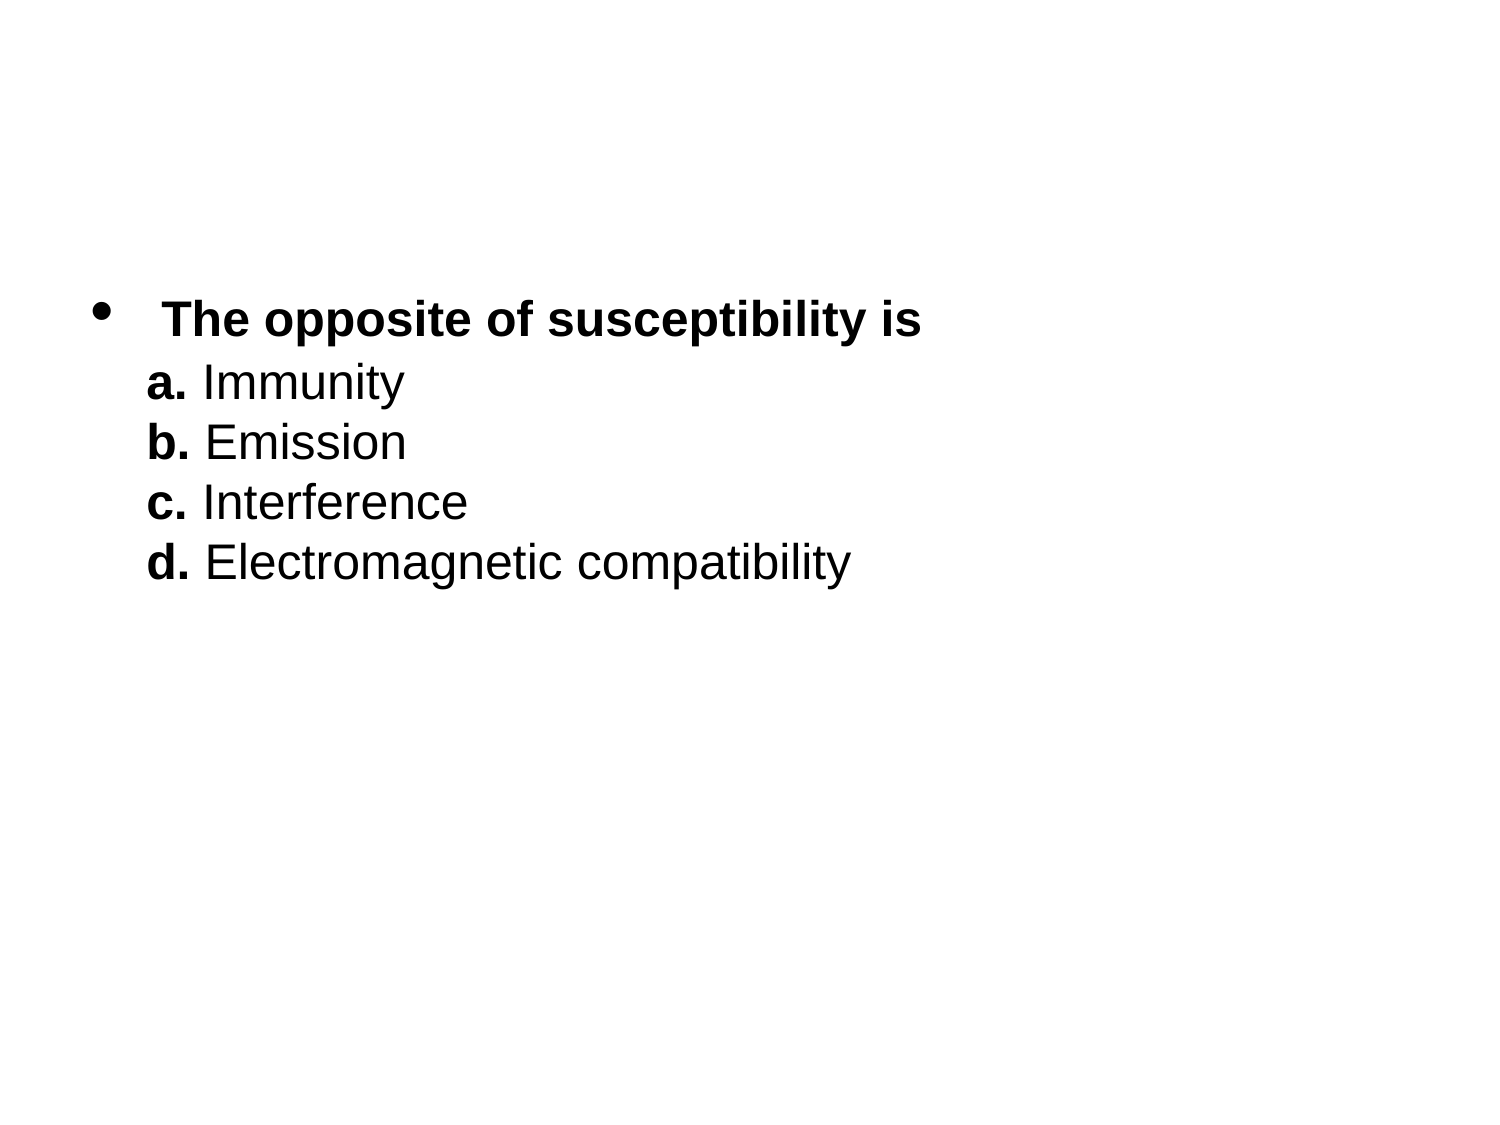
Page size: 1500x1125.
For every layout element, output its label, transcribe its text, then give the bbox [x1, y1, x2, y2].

list The opposite of susceptibility is a. Immunity b. Emission c. Interference d. Electromagnetic compatibility [75, 262, 1425, 1005]
